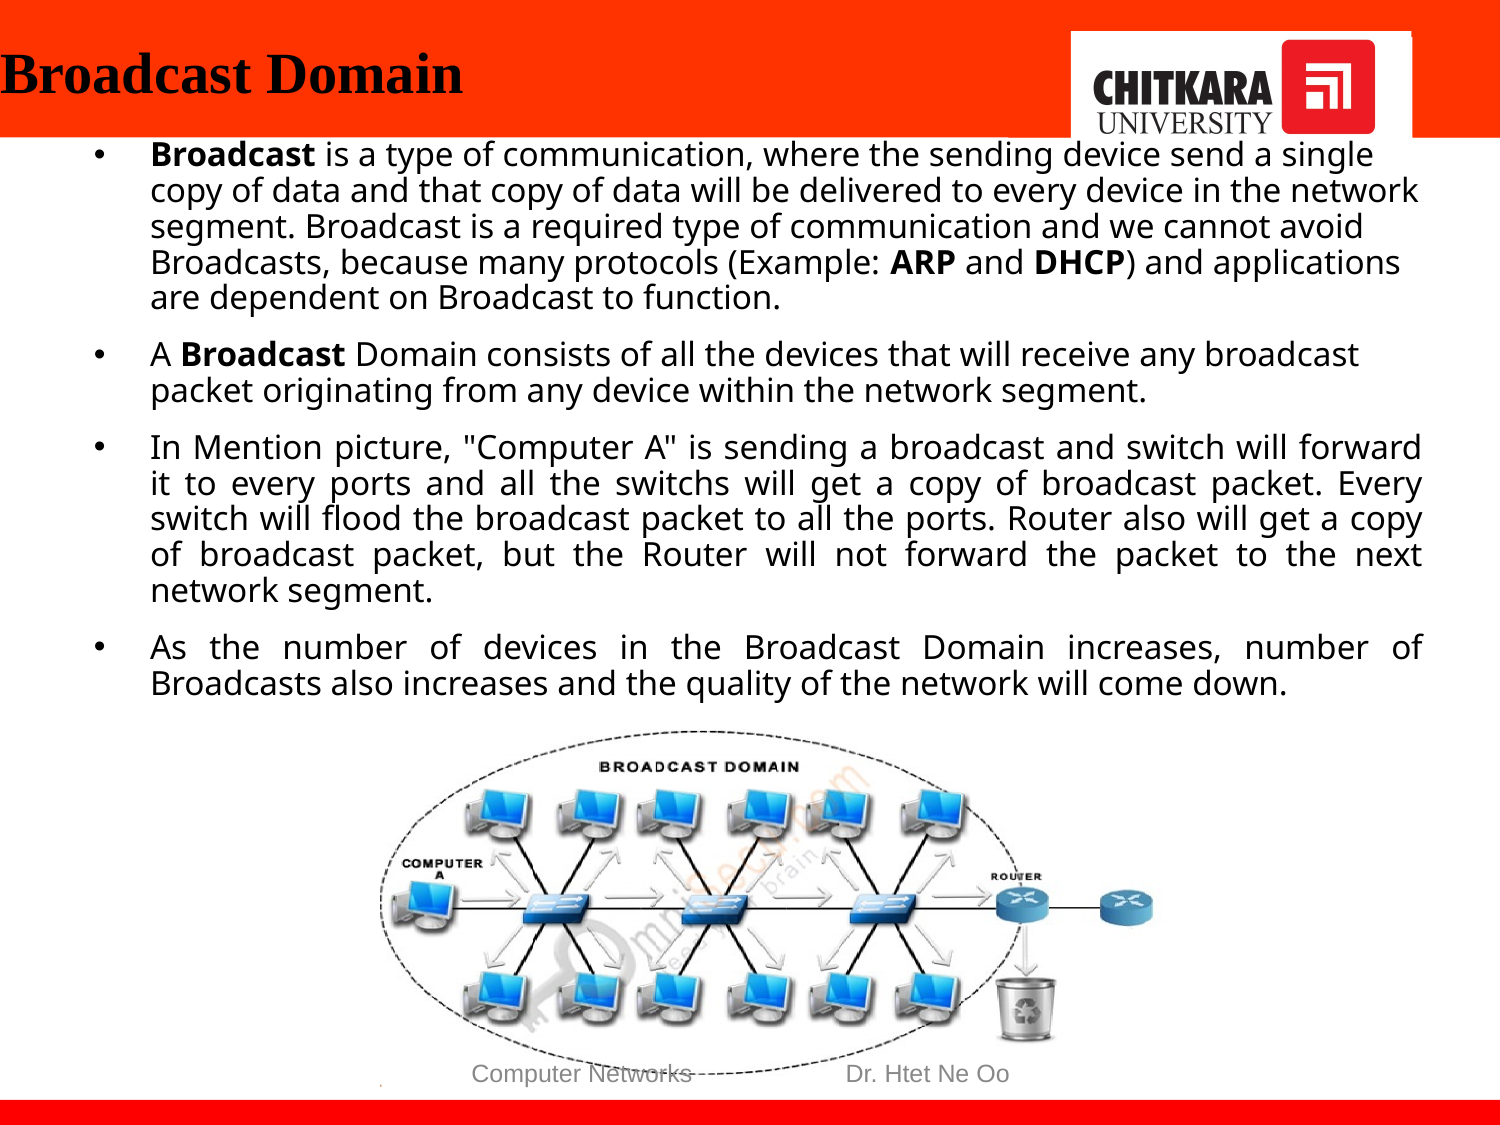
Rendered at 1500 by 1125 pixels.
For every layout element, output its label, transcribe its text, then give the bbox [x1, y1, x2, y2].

title Broadcast Domain [0, 0, 900, 150]
list Broadcast is a type of communication, where the sending device send a single copy of data and that copy of data will be delivered to every device in the network segment. Broadcast is a required type of communication and we cannot avoid Broadcasts, because many protocols (Example: ARP and DHCP) and applications are dependent on Broadcast to function. A Broadcast Domain consists of all the devices that will receive any broadcast packet originating from any device within the network segment. In Mention picture, "Computer A" is sending a broadcast and switch will forward it to every ports and all the switchs will get a copy of broadcast packet. Every switch will flood the broadcast packet to all the ports. Router also will get a copy of broadcast packet, but the Router will not forward the packet to the next network segment. As the number of devices in the Broadcast Domain increases, number of Broadcasts also increases and the quality of the network will come down. [75, 137, 1425, 791]
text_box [380, 729, 1175, 1088]
picture [1074, 37, 1390, 137]
footer Computer Networks Dr. Htet Ne Oo [57, 1042, 1425, 1103]
